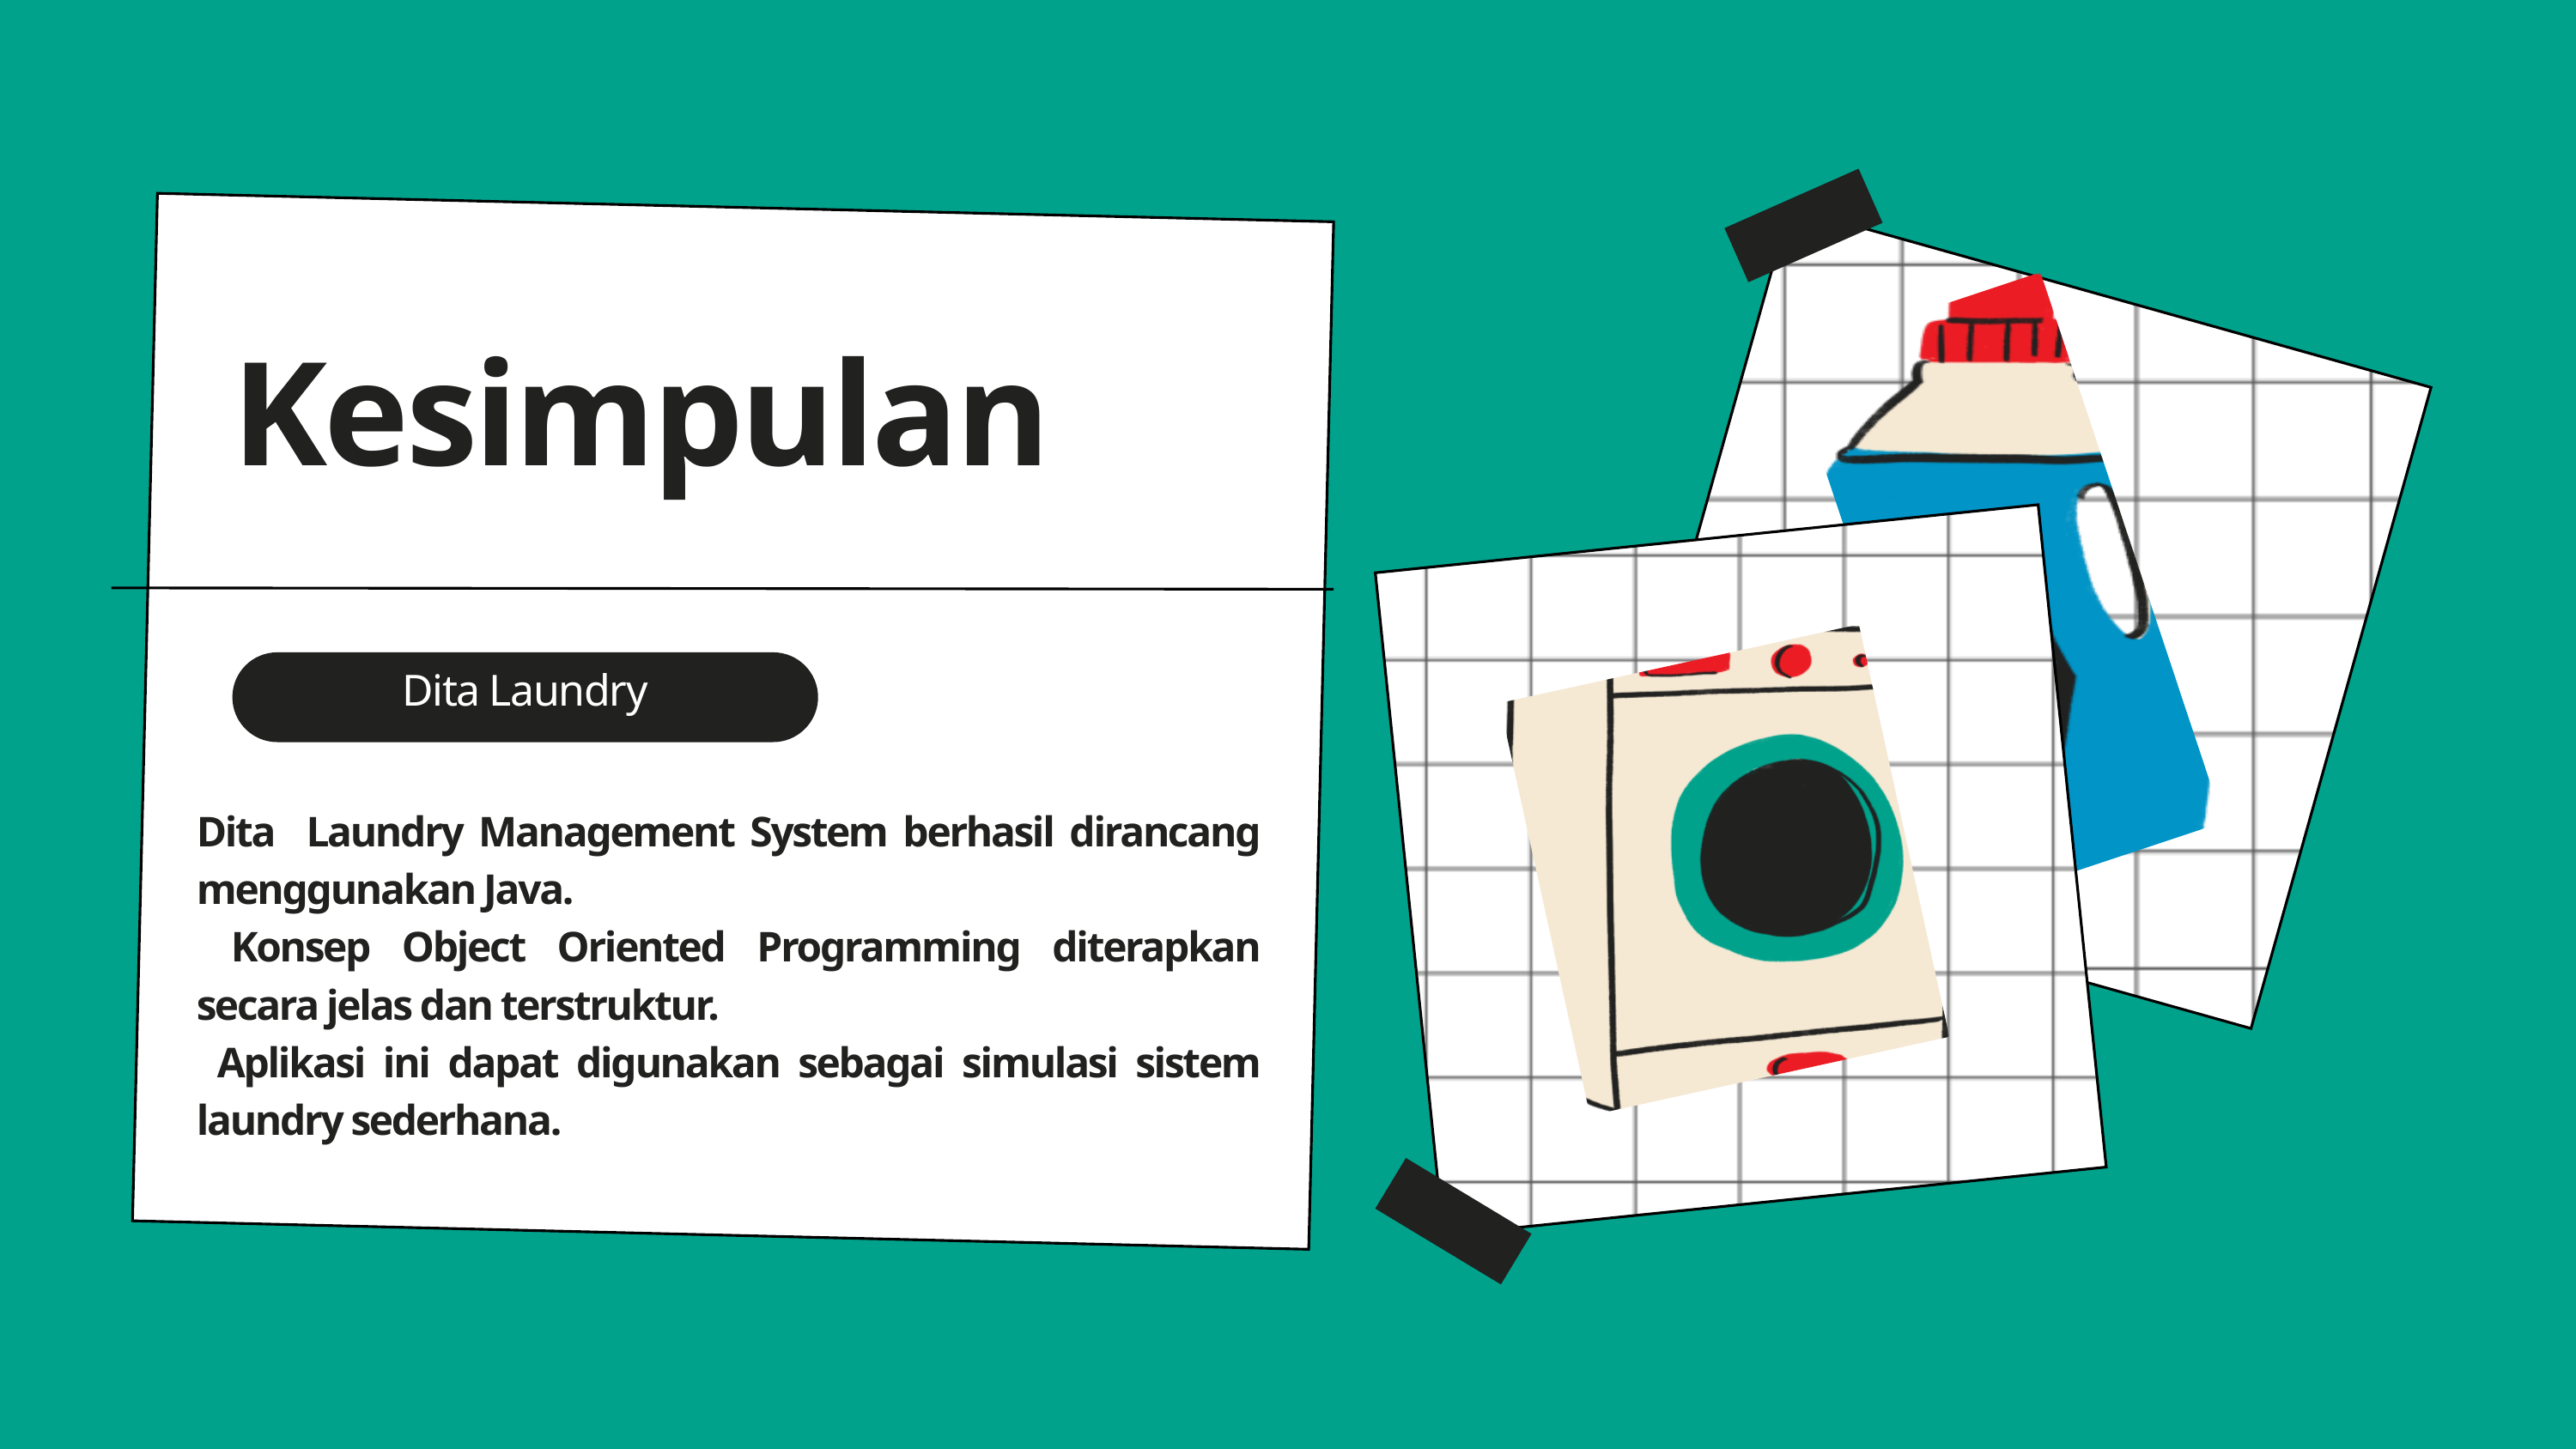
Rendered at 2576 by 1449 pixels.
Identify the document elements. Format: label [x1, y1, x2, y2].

text_box [1379, 1191, 1528, 1252]
picture [2354, 366, 2431, 659]
text_box [144, 207, 1322, 1236]
text_box [232, 652, 818, 743]
picture [2089, 951, 2273, 1028]
text_box [2007, 272, 2044, 283]
picture [1767, 272, 1773, 284]
text_box [1686, 284, 2354, 951]
picture [1528, 1203, 1752, 1227]
picture [1878, 232, 2030, 276]
picture [2075, 951, 2106, 1171]
picture [1375, 569, 1407, 884]
text_box [1407, 537, 2075, 1203]
text_box [1729, 195, 1878, 256]
picture [2043, 278, 2063, 284]
